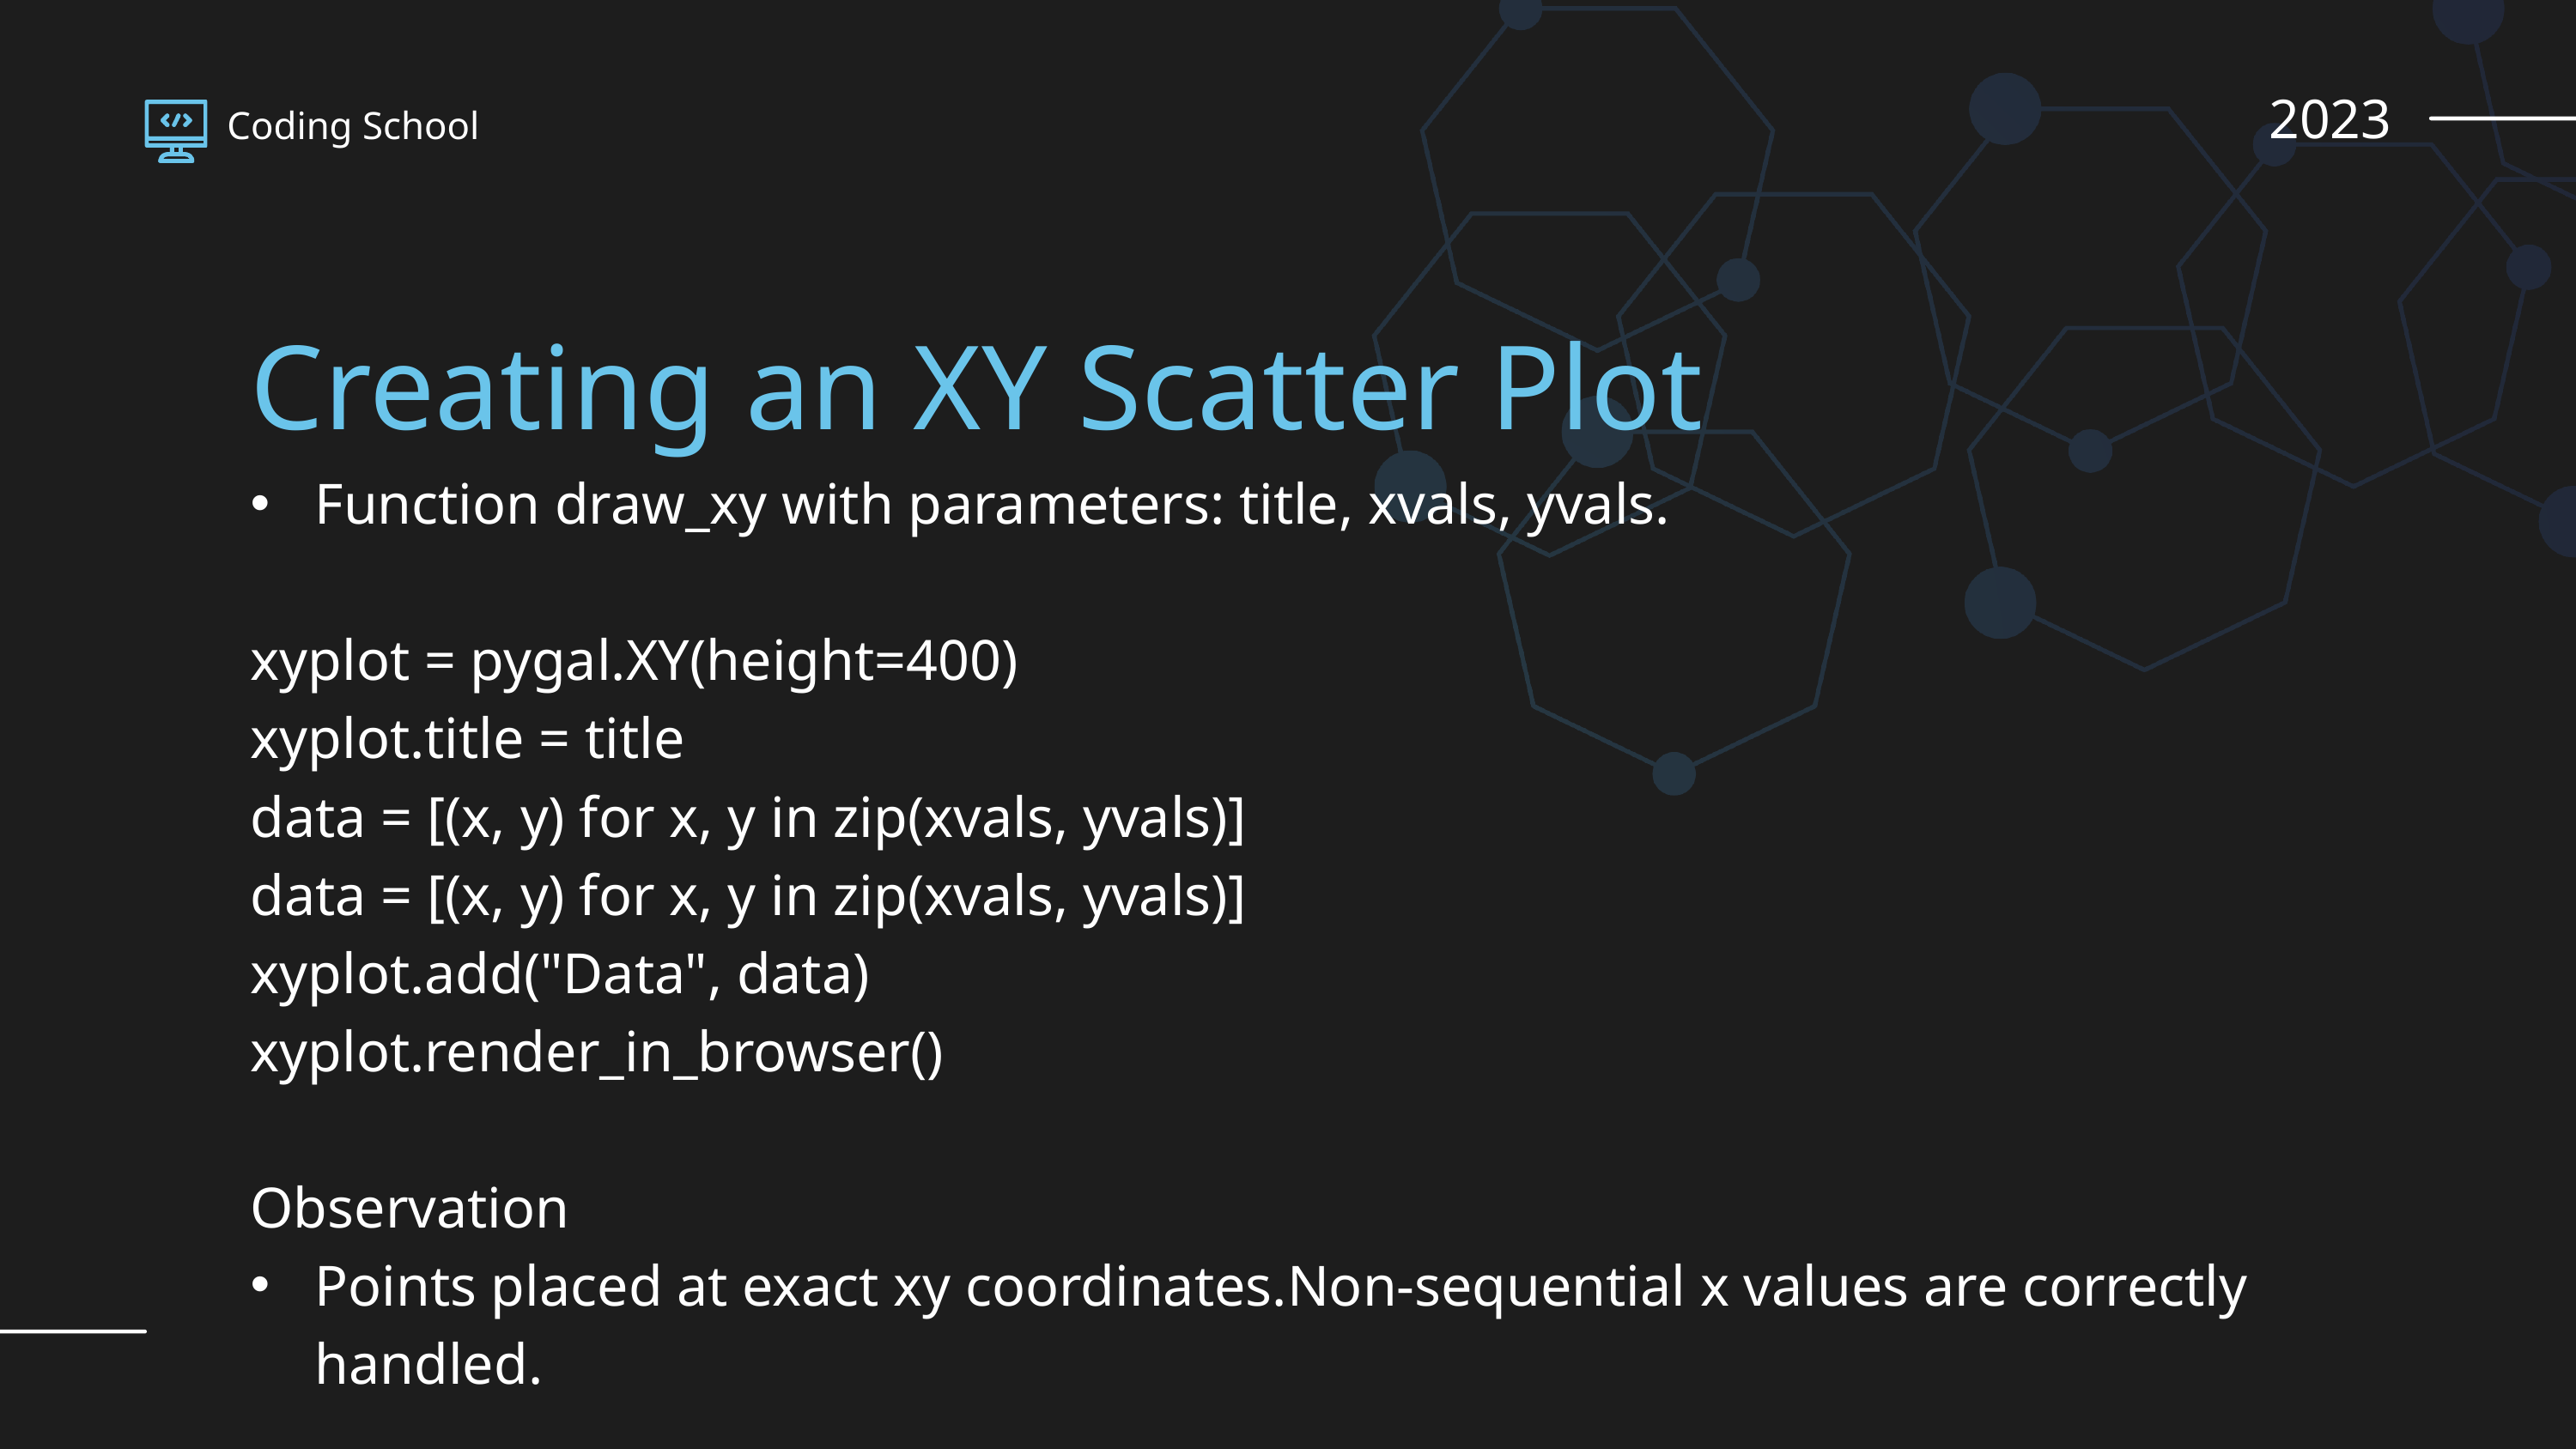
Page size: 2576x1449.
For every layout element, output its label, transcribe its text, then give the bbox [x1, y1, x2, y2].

text_box [1371, 0, 2576, 796]
text_box Creating an XY Scatter Plot [250, 332, 2508, 454]
text_box Function draw_xy with parameters: title, xvals, yvals. xyplot = pygal.XY(height=400) xyplot.title = title data = [(x, y) for x, y in zip(xvals, yvals)] data = [(x, y) for x, y in zip(xvals, yvals)] xyplot.add("Data", data) xyplot.render_in_browser() Observation Points placed at exact xy coordinates.Non-sequential x values are correctly handled. [250, 457, 2487, 1396]
text_box 2023 [2097, 93, 2392, 149]
text_box [144, 100, 208, 163]
text_box Coding School [227, 94, 614, 148]
